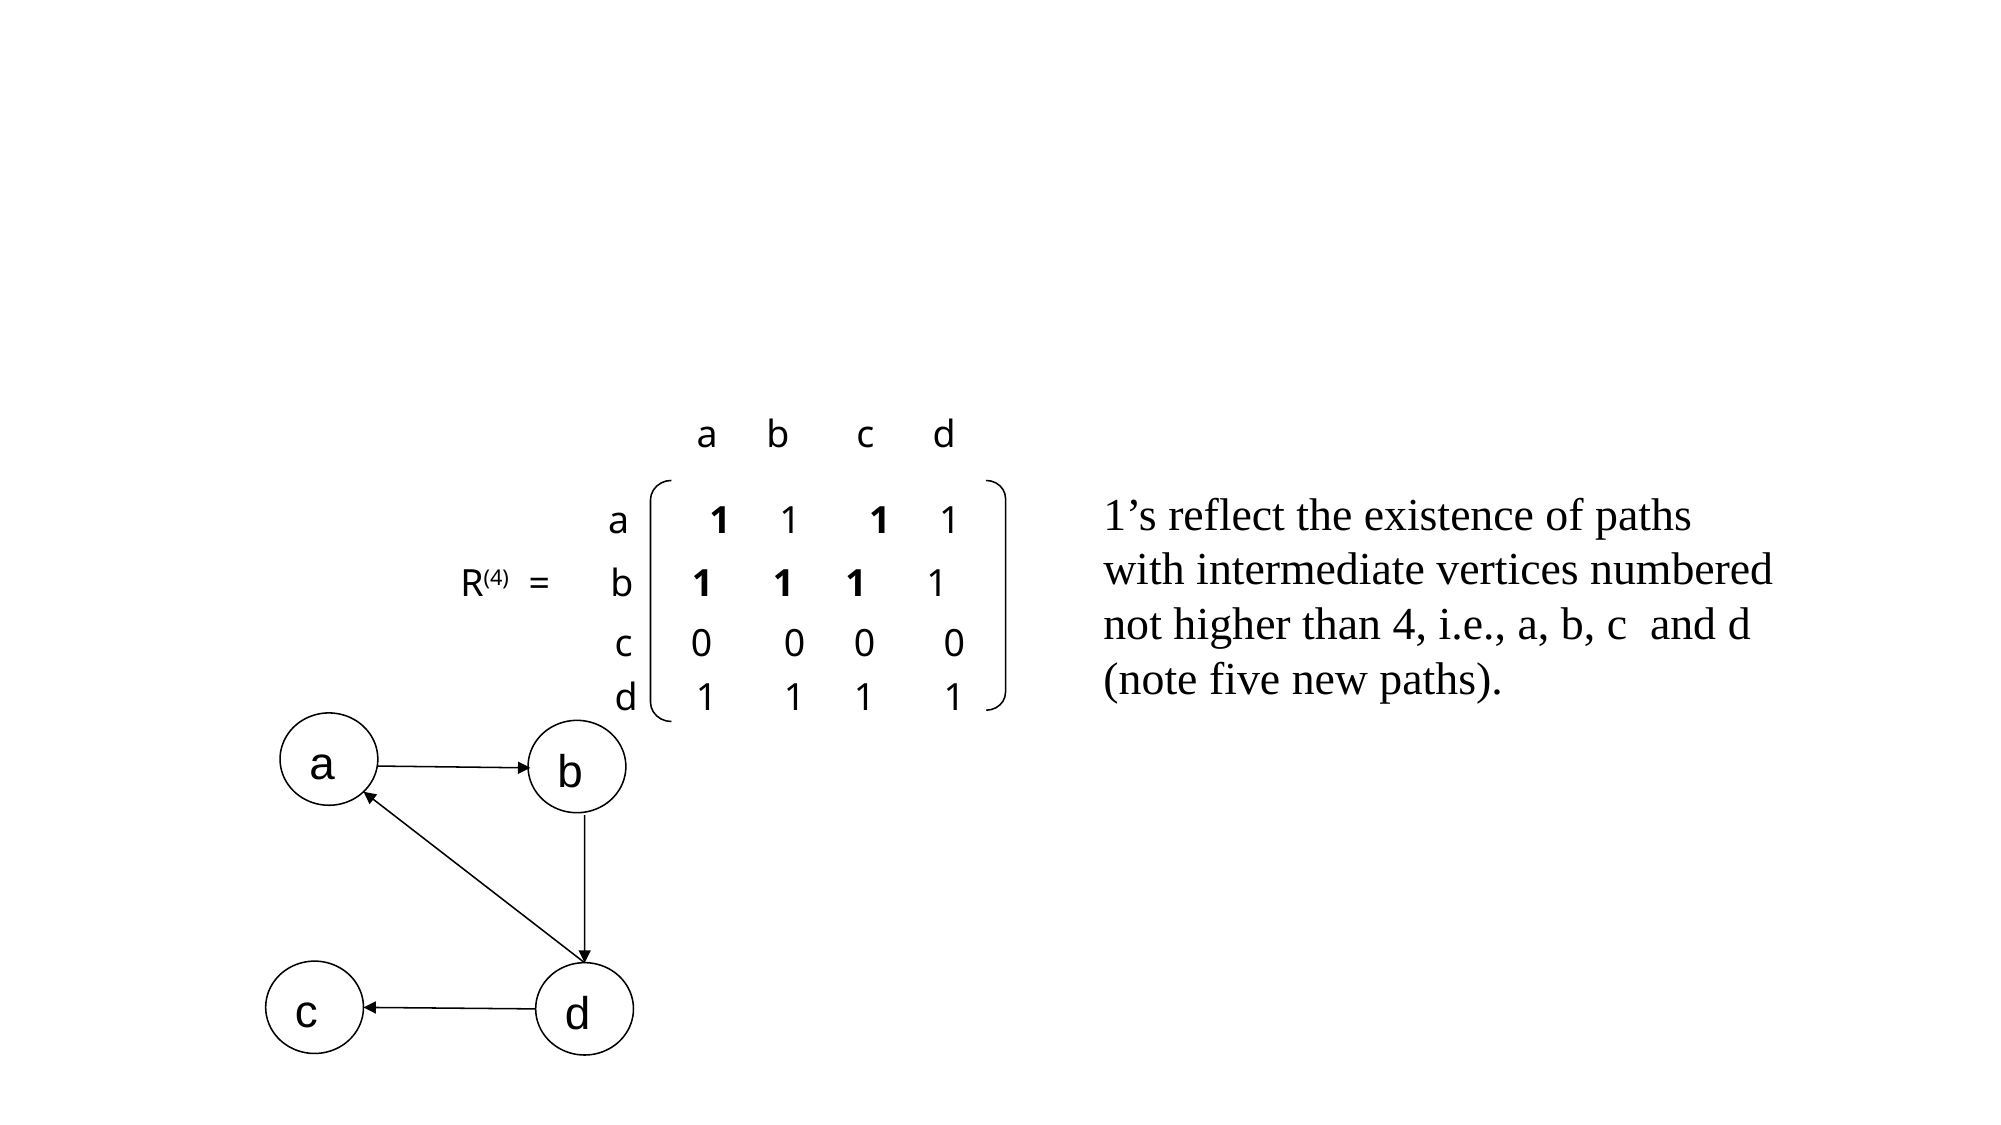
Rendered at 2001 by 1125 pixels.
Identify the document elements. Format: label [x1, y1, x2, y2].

text_box [681, 402, 996, 463]
text_box [1088, 476, 1789, 712]
text_box [265, 480, 1006, 1056]
